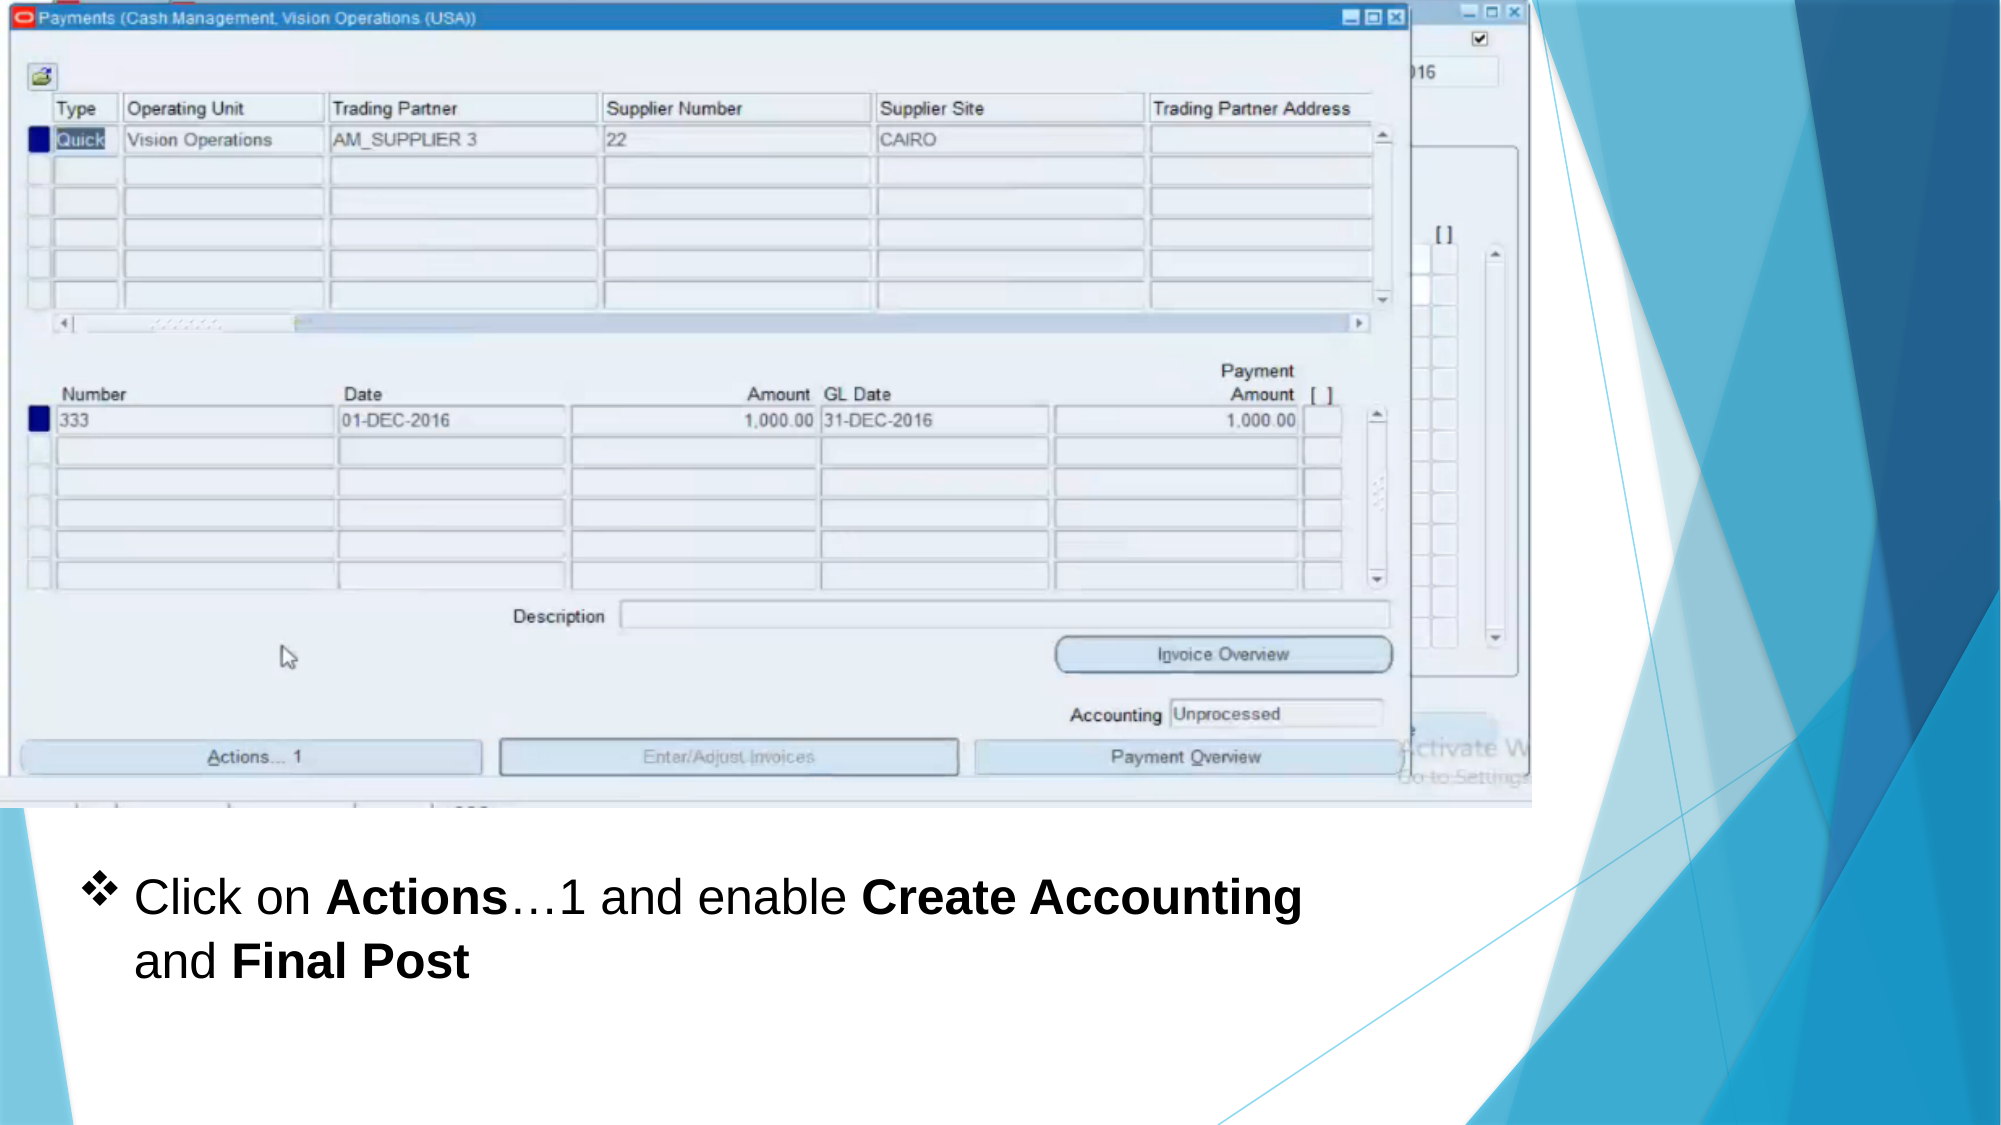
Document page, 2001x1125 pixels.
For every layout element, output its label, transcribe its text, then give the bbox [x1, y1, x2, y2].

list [0, 0, 1532, 809]
title Click on Actions…1 and enable Create Accounting and Final Post [62, 852, 1399, 1070]
